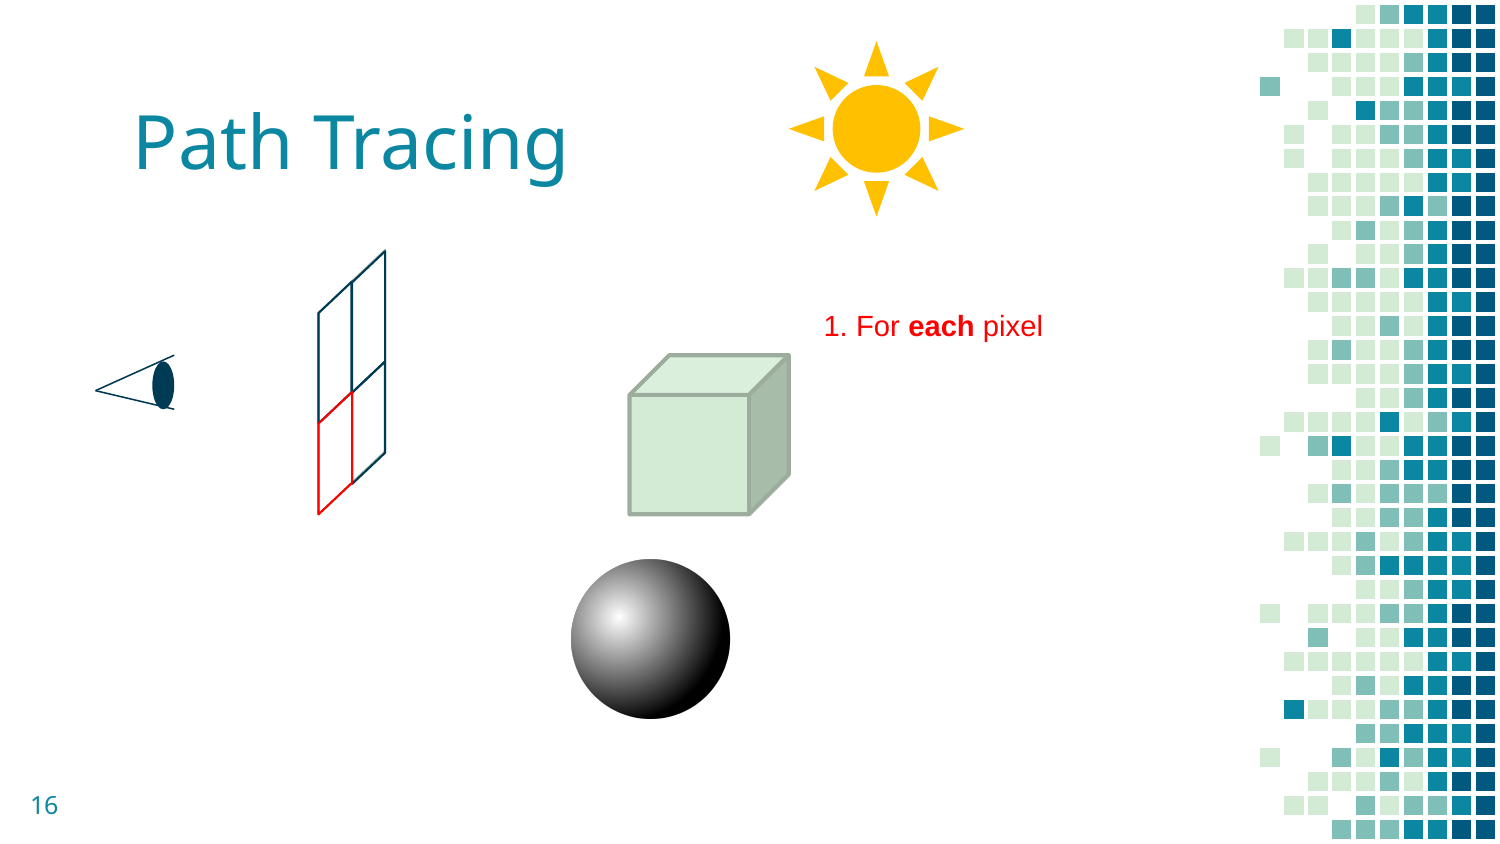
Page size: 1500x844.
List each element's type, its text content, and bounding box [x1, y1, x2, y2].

text_box [926, 114, 967, 144]
text_box [812, 154, 851, 193]
slide_number 16 [15, 774, 105, 839]
text_box [812, 64, 851, 103]
text_box [861, 39, 892, 79]
title Path Tracing [117, 58, 1227, 200]
text_box [627, 353, 791, 517]
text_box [318, 249, 386, 515]
slide_number 43 [637, 358, 781, 392]
text_box [902, 154, 941, 193]
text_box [95, 354, 175, 410]
text_box [830, 82, 923, 175]
text_box 1. For each pixel [808, 299, 1059, 420]
text_box [786, 114, 827, 144]
picture [551, 539, 751, 739]
text_box [902, 64, 941, 103]
text_box [861, 179, 892, 219]
